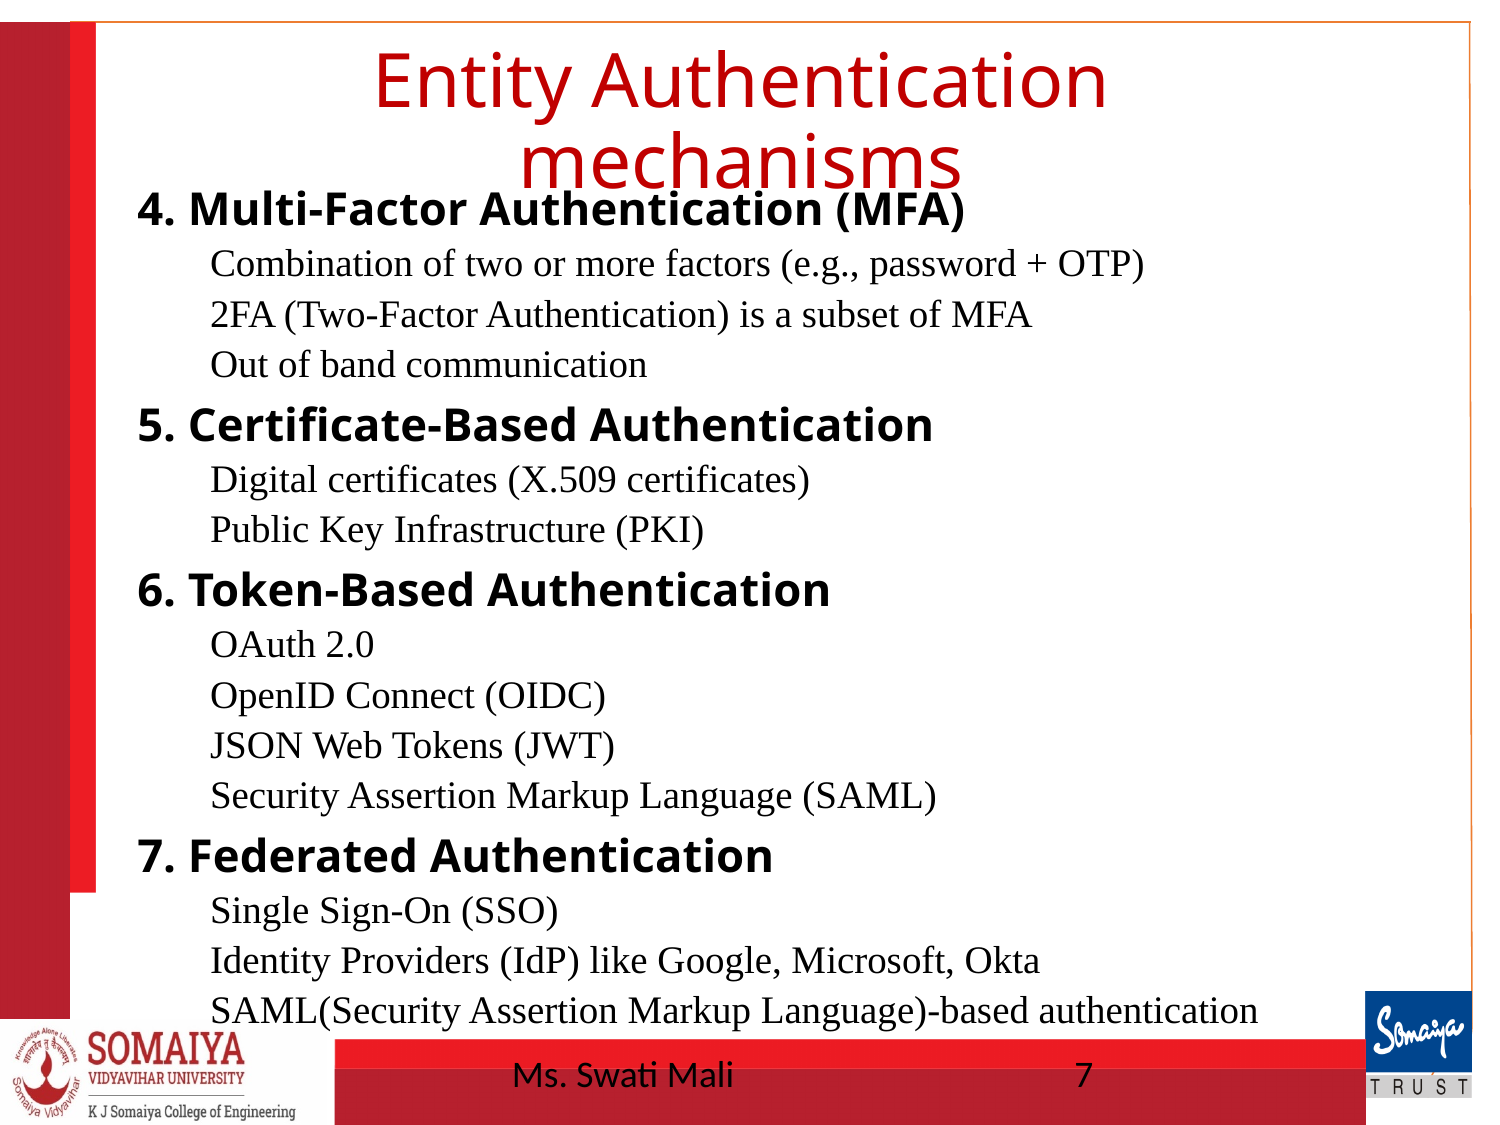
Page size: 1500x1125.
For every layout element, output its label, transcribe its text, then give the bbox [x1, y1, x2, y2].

list 4. Multi-Factor Authentication (MFA) Combination of two or more factors (e.g., password + OTP) 2FA (Two-Factor Authentication) is a subset of MFA Out of band communication 5. Certificate-Based Authentication Digital certificates (X.509 certificates) Public Key Infrastructure (PKI) 6. Token-Based Authentication OAuth 2.0 OpenID Connect (OIDC) JSON Web Tokens (JWT) Security Assertion Markup Language (SAML) 7. Federated Authentication Single Sign-On (SSO) Identity Providers (IdP) like Google, Microsoft, Okta SAML(Security Assertion Markup Language)-based authentication [114, 178, 1465, 1043]
picture [335, 1043, 1365, 1125]
title Entity Authentication mechanisms [134, 35, 1349, 178]
footer Ms. Swati Mali [496, 1042, 1004, 1103]
picture [0, 22, 327, 1125]
picture [1397, 991, 1472, 1098]
slide_number 7 [1059, 1042, 1397, 1103]
